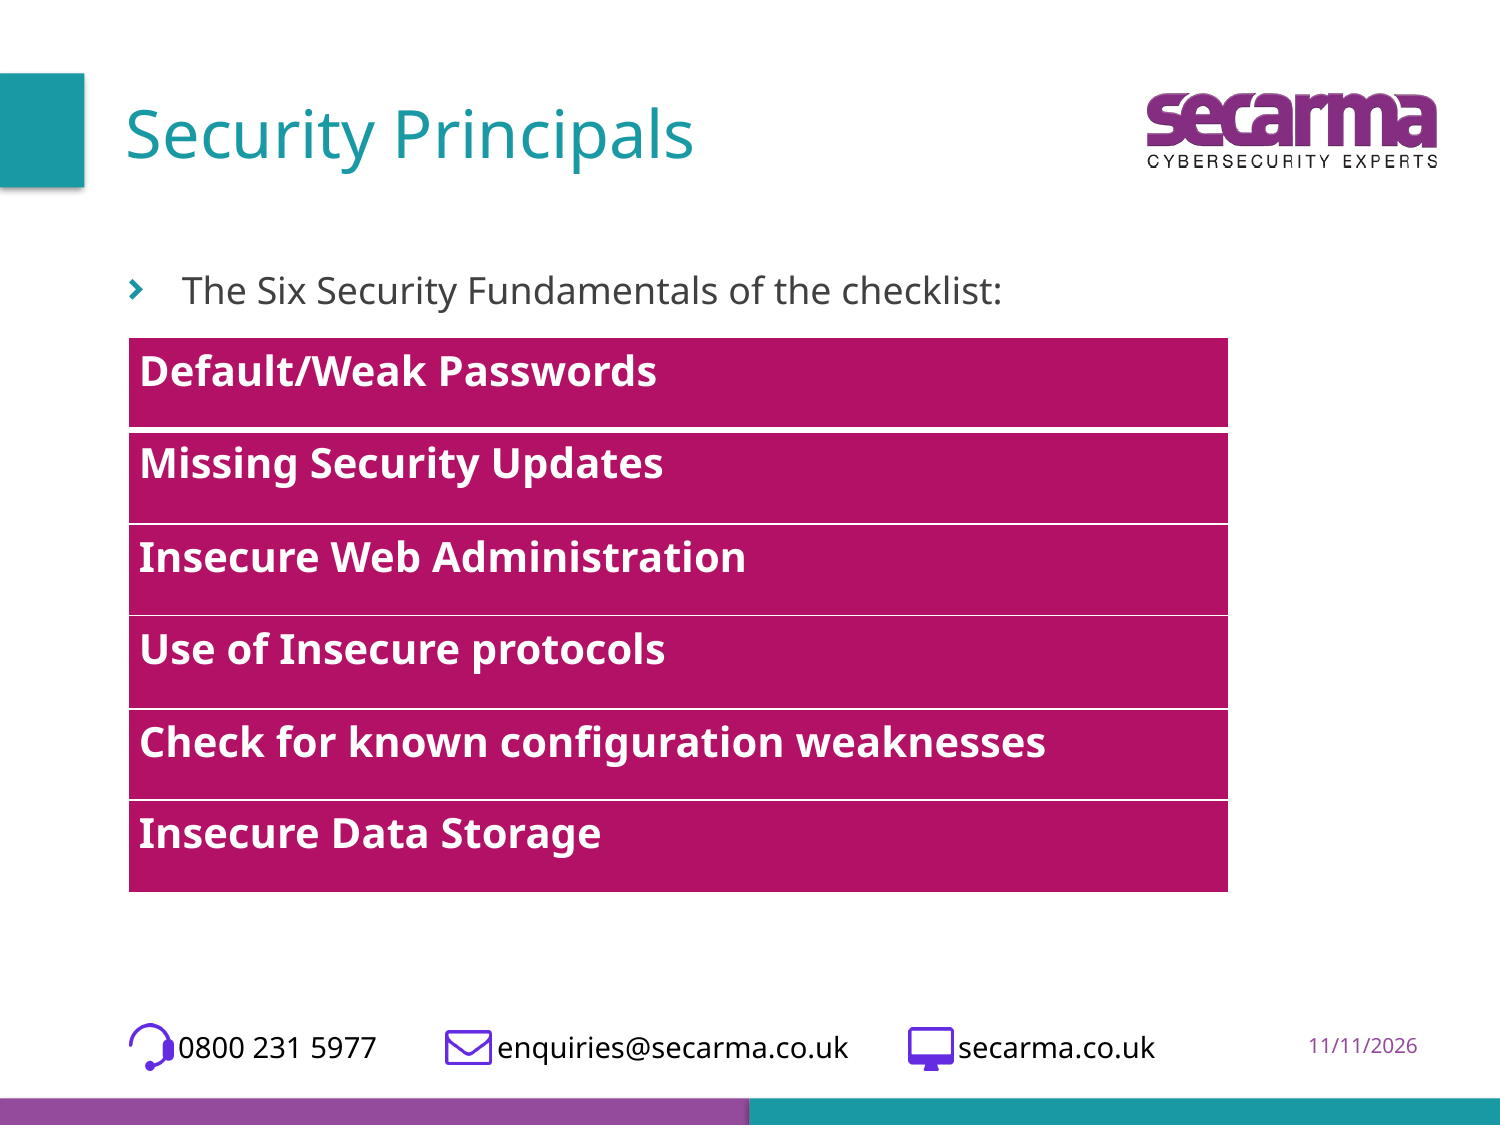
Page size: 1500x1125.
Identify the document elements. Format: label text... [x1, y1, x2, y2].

table_cell Insecure Web Administration [129, 525, 1228, 615]
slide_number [1302, 1021, 1433, 1072]
table_cell Check for known configuration weaknesses [129, 710, 1228, 799]
footer 0800 231 5977 enquiries@secarma.co.uk secarma.co.uk [110, 1021, 1302, 1072]
list The Six Security Fundamentals of the checklist: [110, 259, 1302, 988]
table_cell Missing Security Updates [129, 433, 1228, 523]
table_header Default/Weak Passwords [129, 338, 1228, 427]
picture [125, 278, 147, 300]
picture [1198, 93, 1437, 168]
title Security Principals [110, 73, 1198, 190]
table_cell Use of Insecure protocols [129, 616, 1228, 708]
table_cell Insecure Data Storage [129, 801, 1228, 892]
